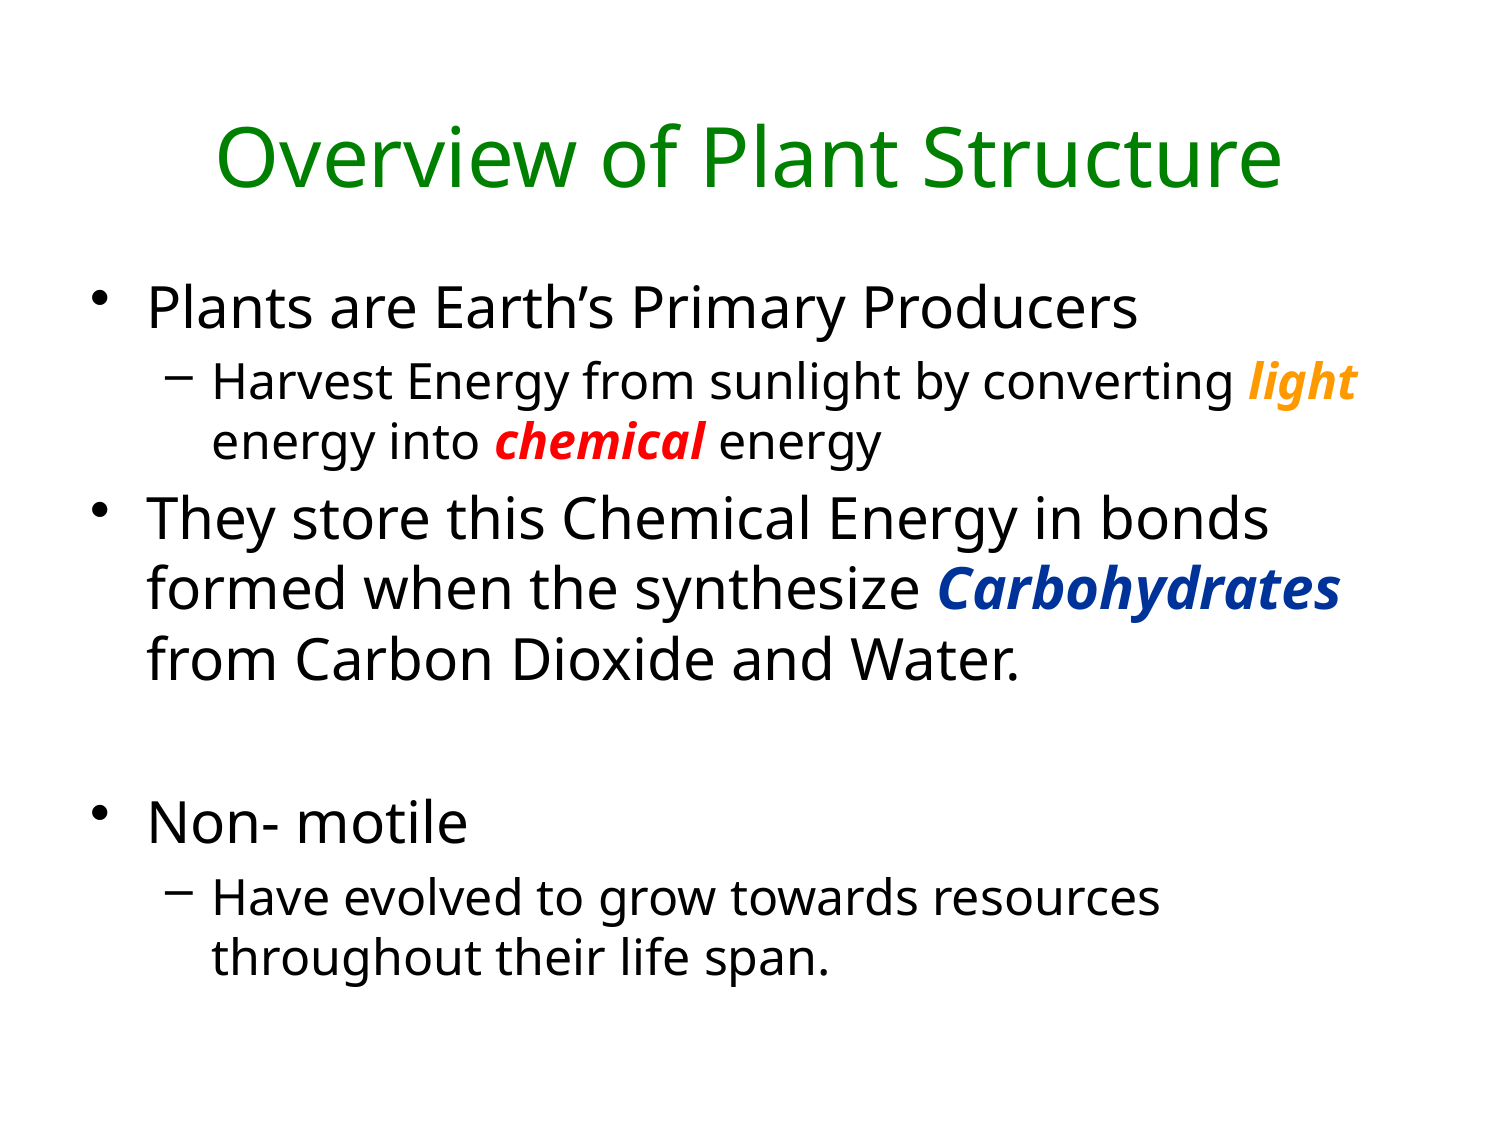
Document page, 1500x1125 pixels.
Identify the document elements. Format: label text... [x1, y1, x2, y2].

list Plants are Earth’s Primary Producers Harvest Energy from sunlight by converting light energy into chemical energy They store this Chemical Energy in bonds formed when the synthesize Carbohydrates from Carbon Dioxide and Water. Non- motile Have evolved to grow towards resources throughout their life span. [75, 262, 1425, 1088]
title Overview of Plant Structure [75, 45, 1425, 262]
